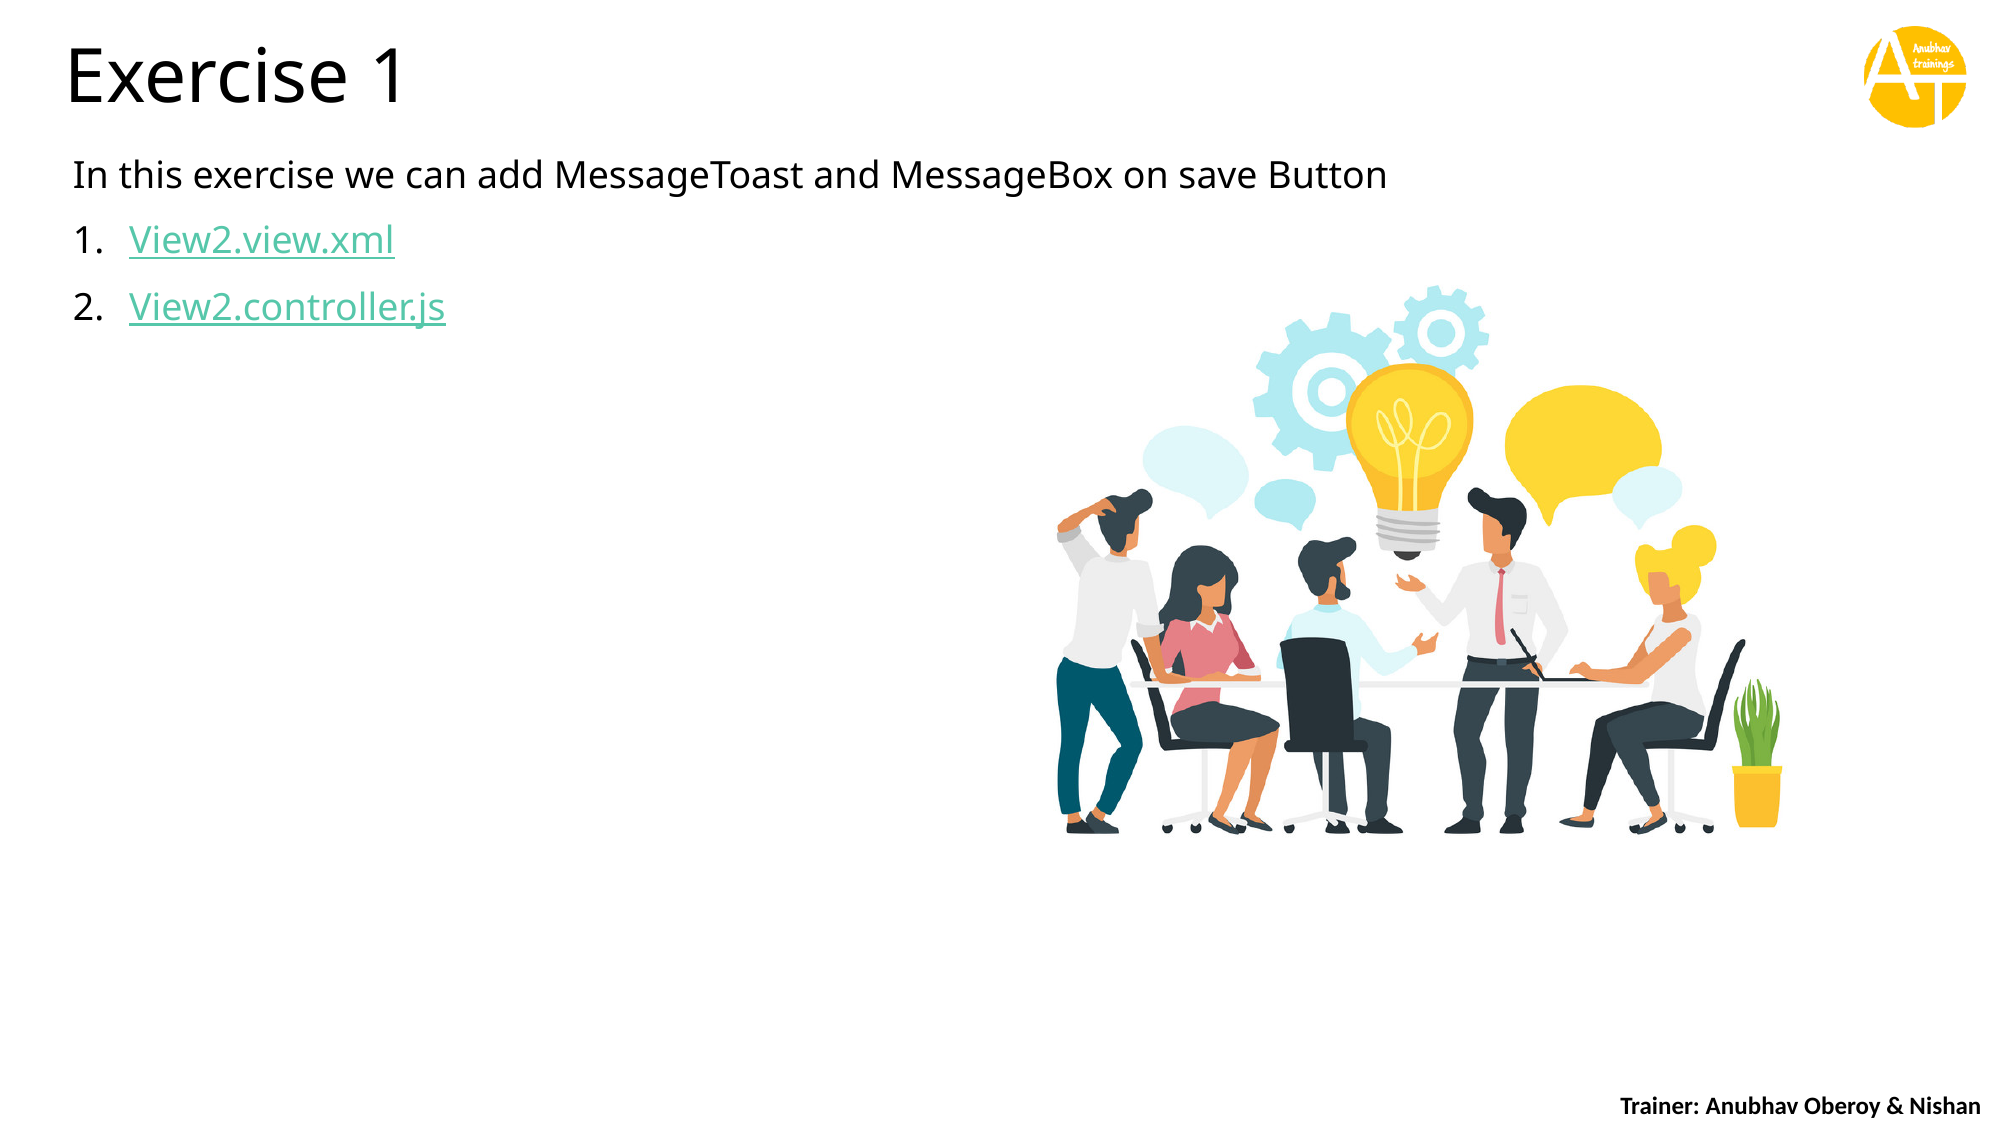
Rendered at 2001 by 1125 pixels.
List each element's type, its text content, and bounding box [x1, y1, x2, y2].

list In this exercise we can add MessageToast and MessageBox on save Button View2.view.xml View2.controller.js [57, 148, 1783, 490]
picture [1853, 19, 1972, 136]
title Exercise 1 [49, 7, 1775, 149]
footer Trainer: Anubhav Oberoy & Nishan [1568, 1081, 1998, 1125]
picture [999, 258, 1841, 867]
